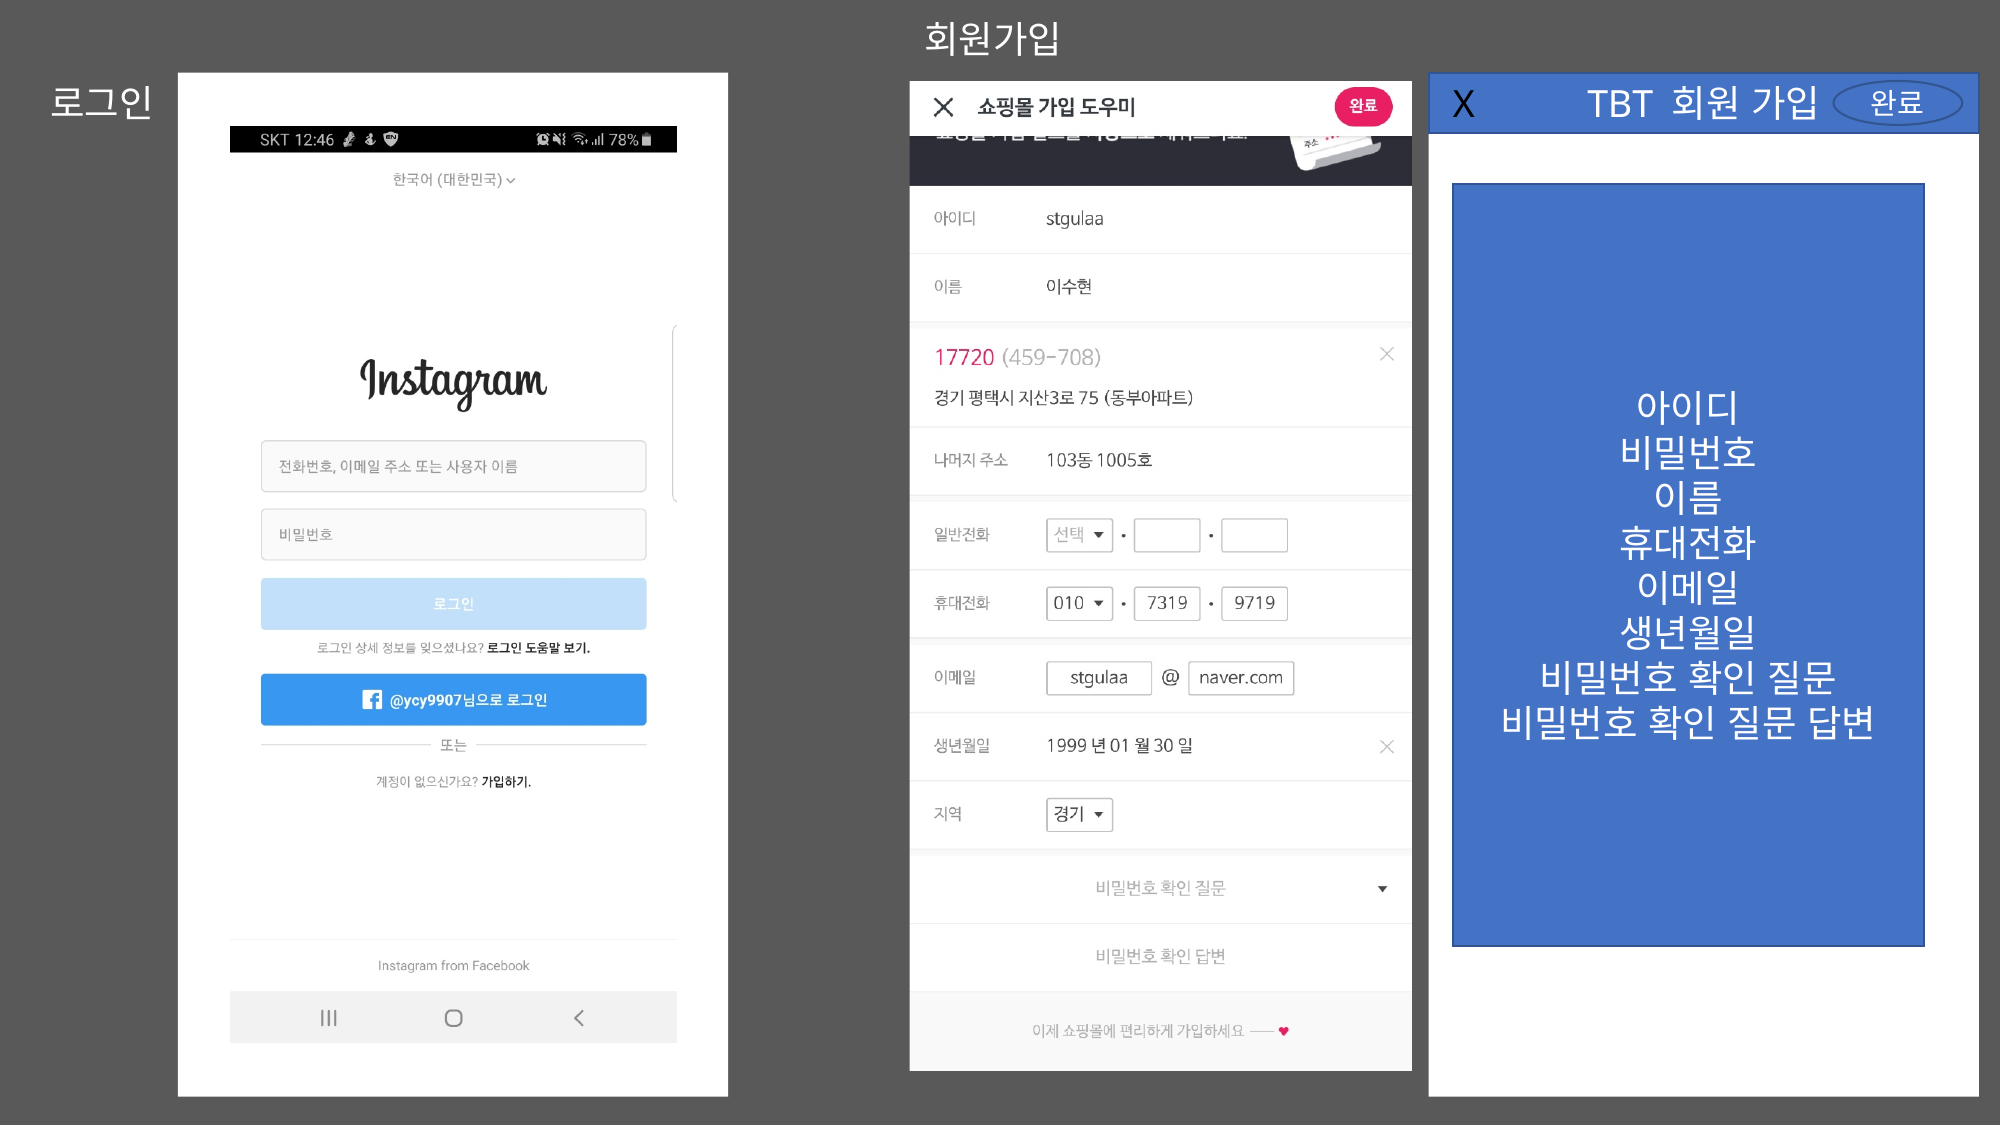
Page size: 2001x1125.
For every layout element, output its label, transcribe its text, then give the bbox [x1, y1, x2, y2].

picture [229, 126, 677, 1043]
slide_number 13 [1412, 1042, 1863, 1103]
text_box 회원가입 [909, 9, 1163, 69]
text_box [177, 72, 729, 1098]
text_box 아이디 비밀번호 이름 휴대전화 이메일 생년월일 비밀번호 확인 질문 비밀번호 확인 질문 답변 [1452, 183, 1925, 947]
picture [909, 80, 1412, 1071]
text_box 로그인 [35, 72, 289, 133]
text_box 완료 [1832, 79, 1964, 126]
text_box [1428, 134, 1980, 1098]
text_box X [1438, 72, 1502, 133]
text_box TBT 회원 가입 [1428, 72, 1980, 134]
